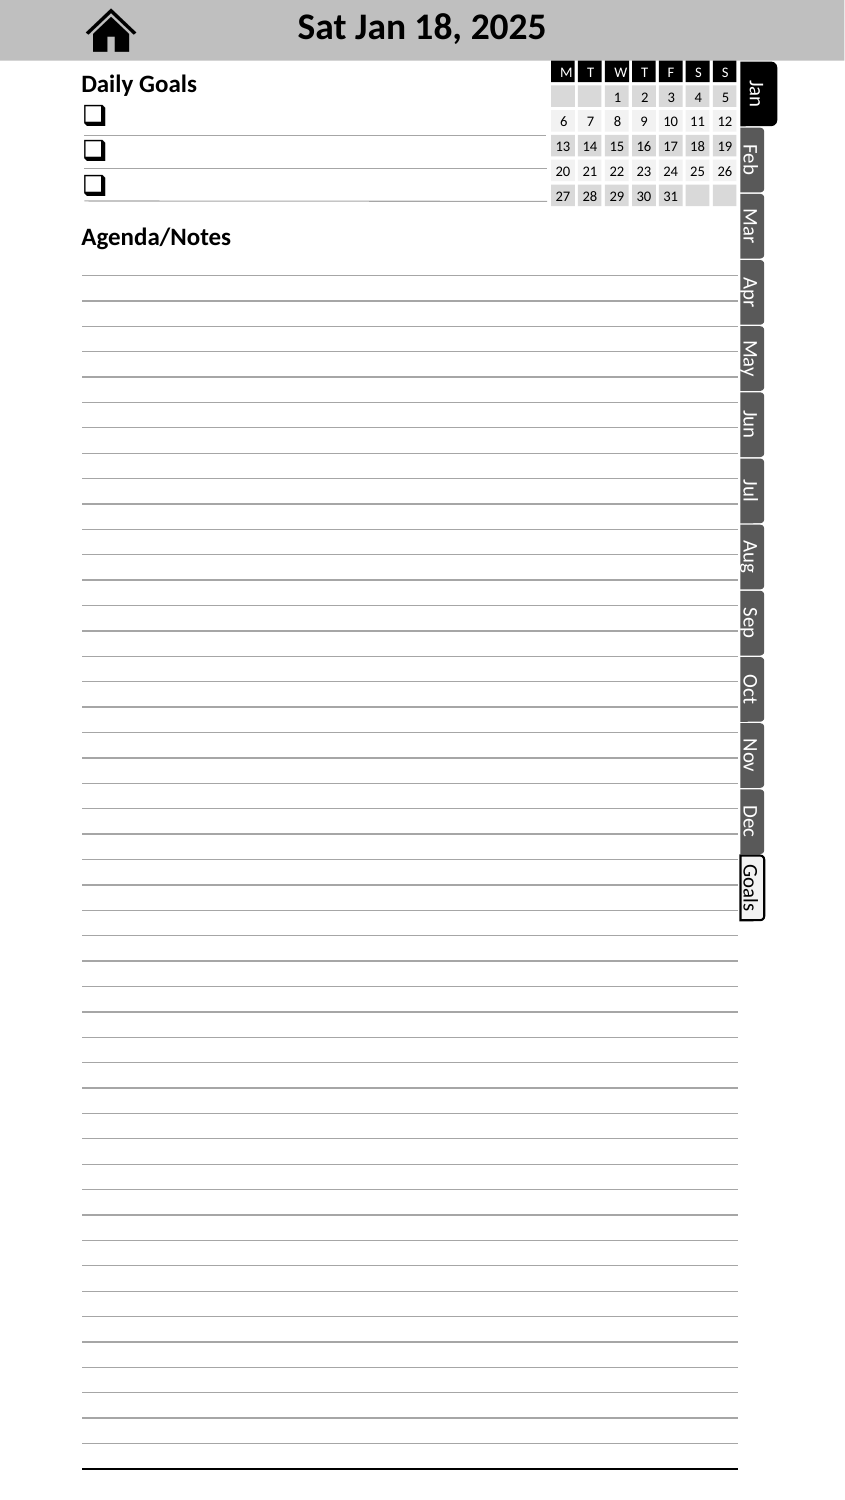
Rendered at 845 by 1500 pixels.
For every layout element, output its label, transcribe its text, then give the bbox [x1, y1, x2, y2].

list Sat Jan 18, 2025 [190, 0, 655, 61]
picture [82, 1, 140, 59]
